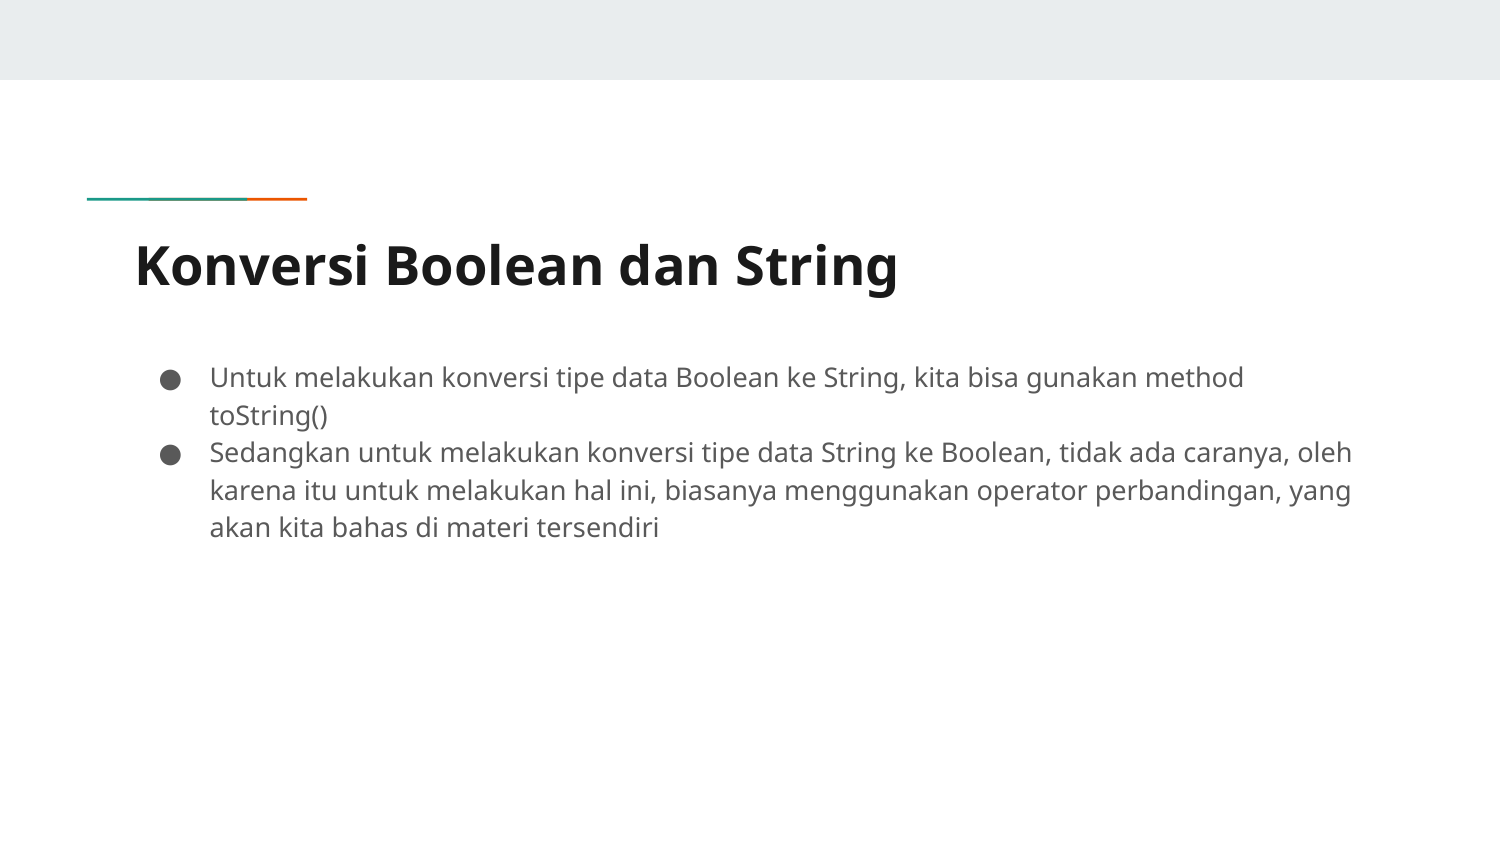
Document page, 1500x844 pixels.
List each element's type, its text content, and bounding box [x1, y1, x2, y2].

list Untuk melakukan konversi tipe data Boolean ke String, kita bisa gunakan method toString() Sedangkan untuk melakukan konversi tipe data String ke Boolean, tidak ada caranya, oleh karena itu untuk melakukan hal ini, biasanya menggunakan operator perbandingan, yang akan kita bahas di materi tersendiri [119, 341, 1381, 712]
title Konversi Boolean dan String [119, 216, 1381, 305]
